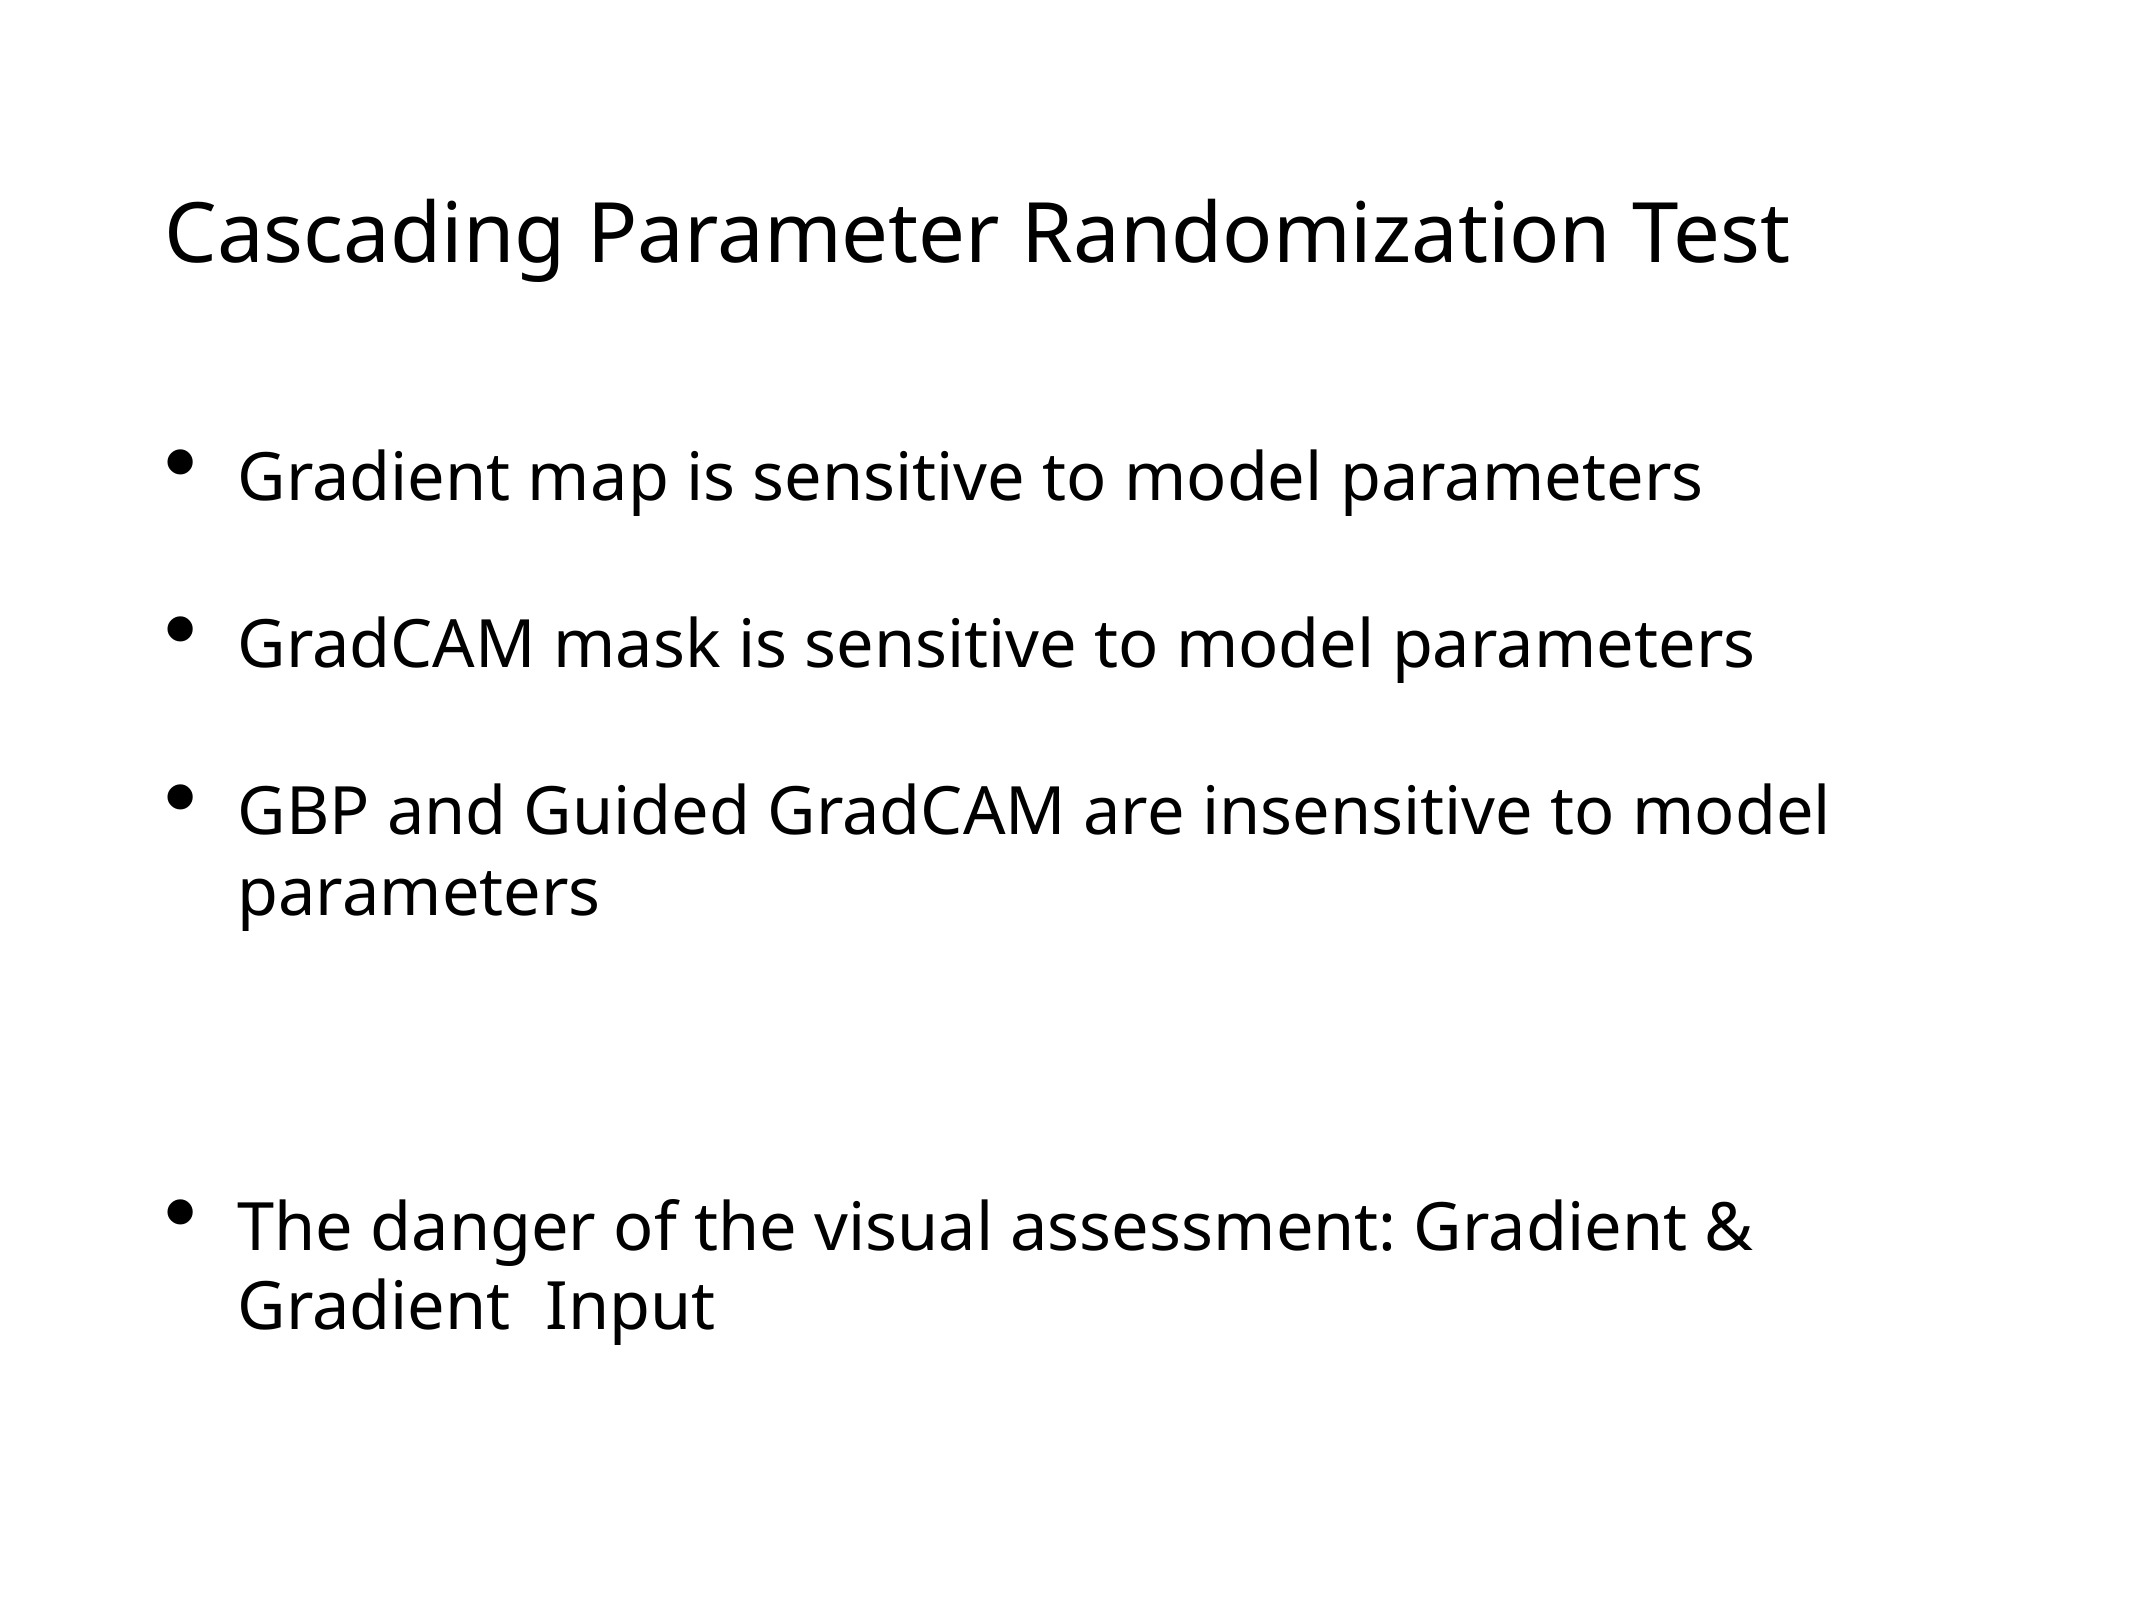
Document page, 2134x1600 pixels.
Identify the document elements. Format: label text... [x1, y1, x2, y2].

list Gradient map is sensitive to model parameters GradCAM mask is sensitive to model parameters GBP and Guided GradCAM are insensitive to model parameters The danger of the visual assessment: Gradient & Gradient Input [155, 424, 1978, 1457]
title Cascading Parameter Randomization Test [155, 41, 1978, 397]
